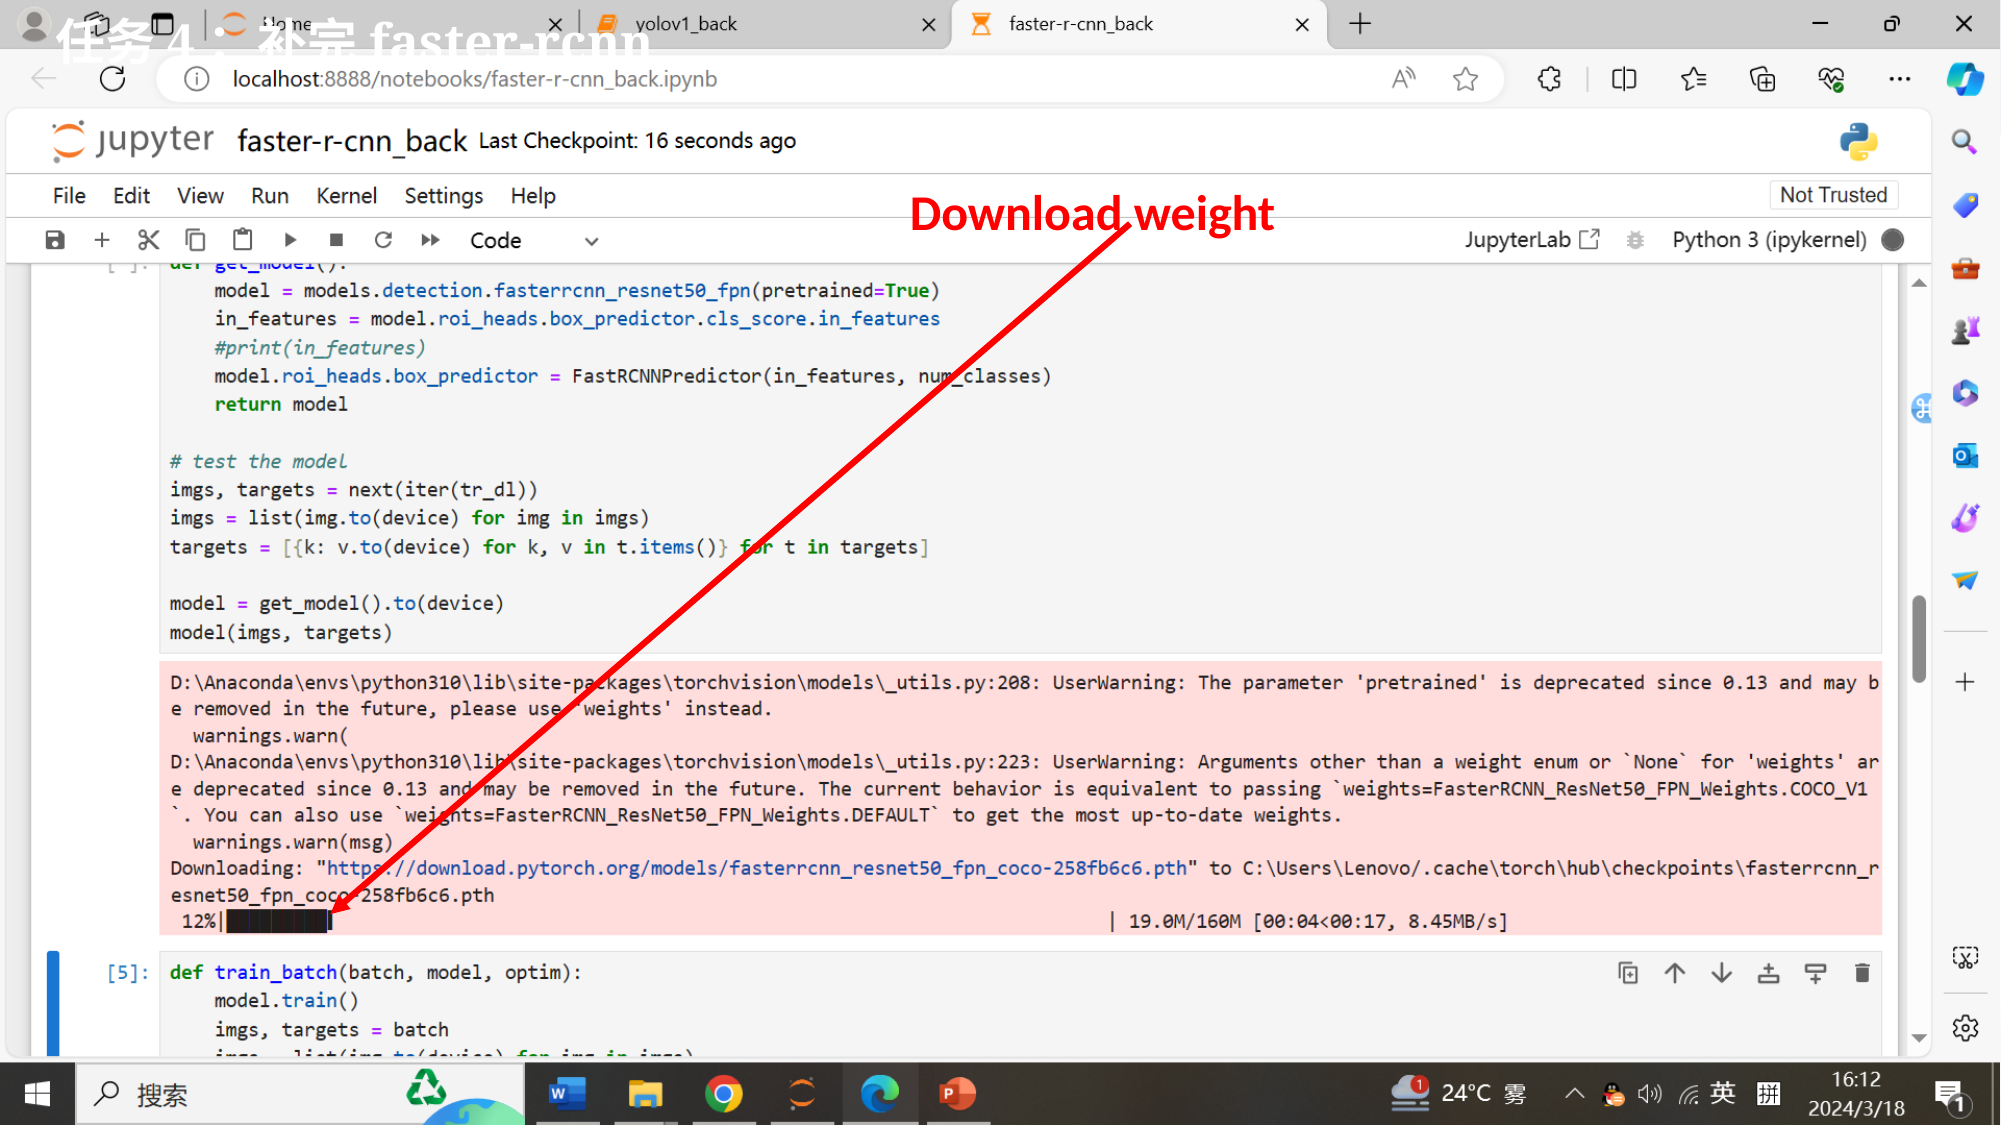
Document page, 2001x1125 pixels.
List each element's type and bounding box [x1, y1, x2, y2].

picture [0, 0, 2001, 1125]
text_box [329, 223, 1131, 915]
